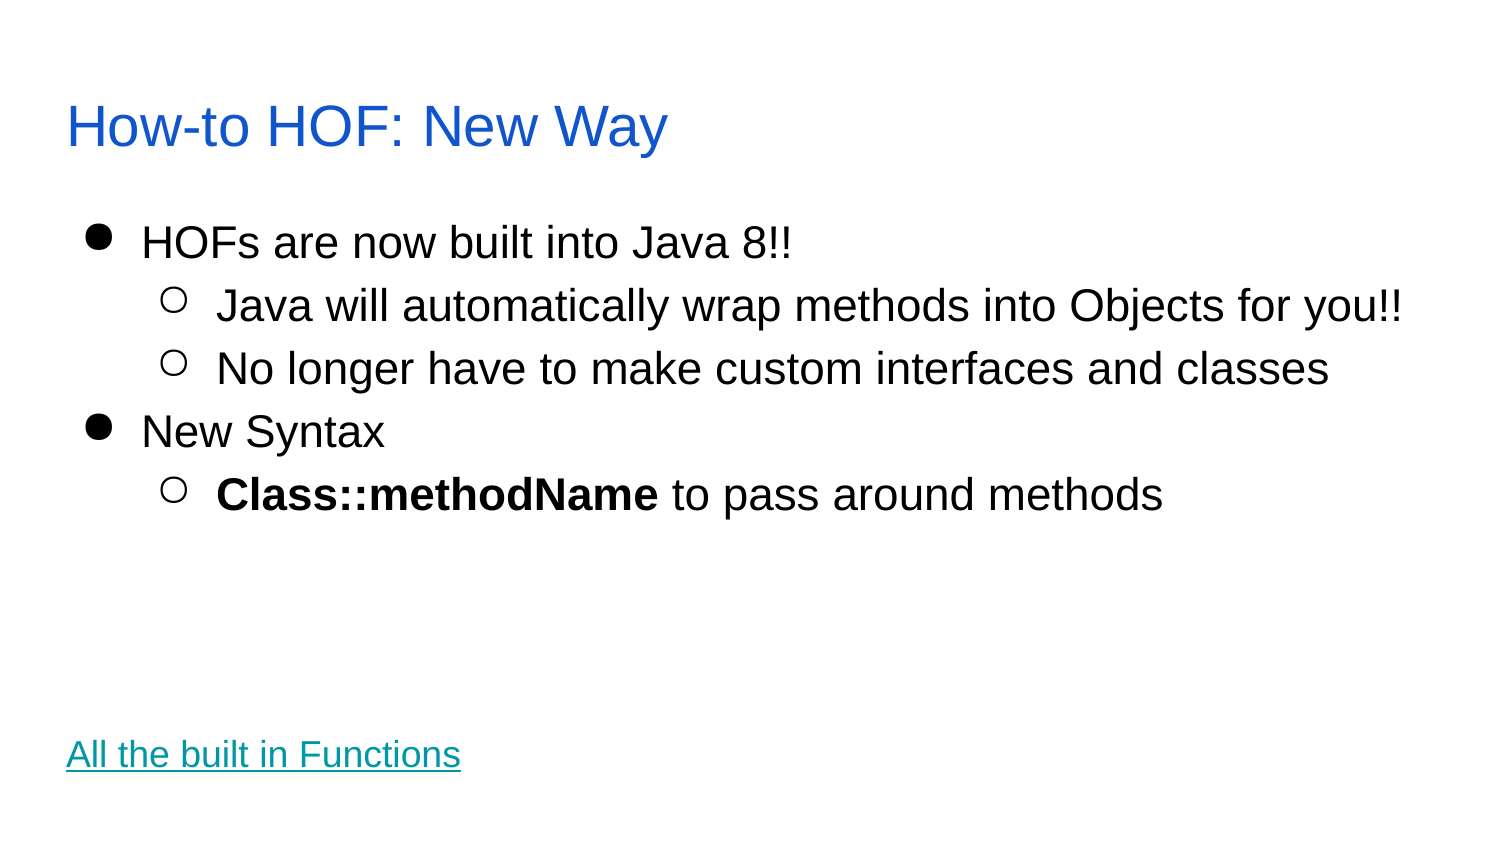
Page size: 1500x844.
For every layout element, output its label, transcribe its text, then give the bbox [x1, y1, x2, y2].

title How-to HOF: New Way [51, 72, 1449, 167]
list HOFs are now built into Java 8!! Java will automatically wrap methods into Objects for you!! No longer have to make custom interfaces and classes New Syntax Class::methodName to pass around methods All the built in Functions [51, 189, 1449, 750]
